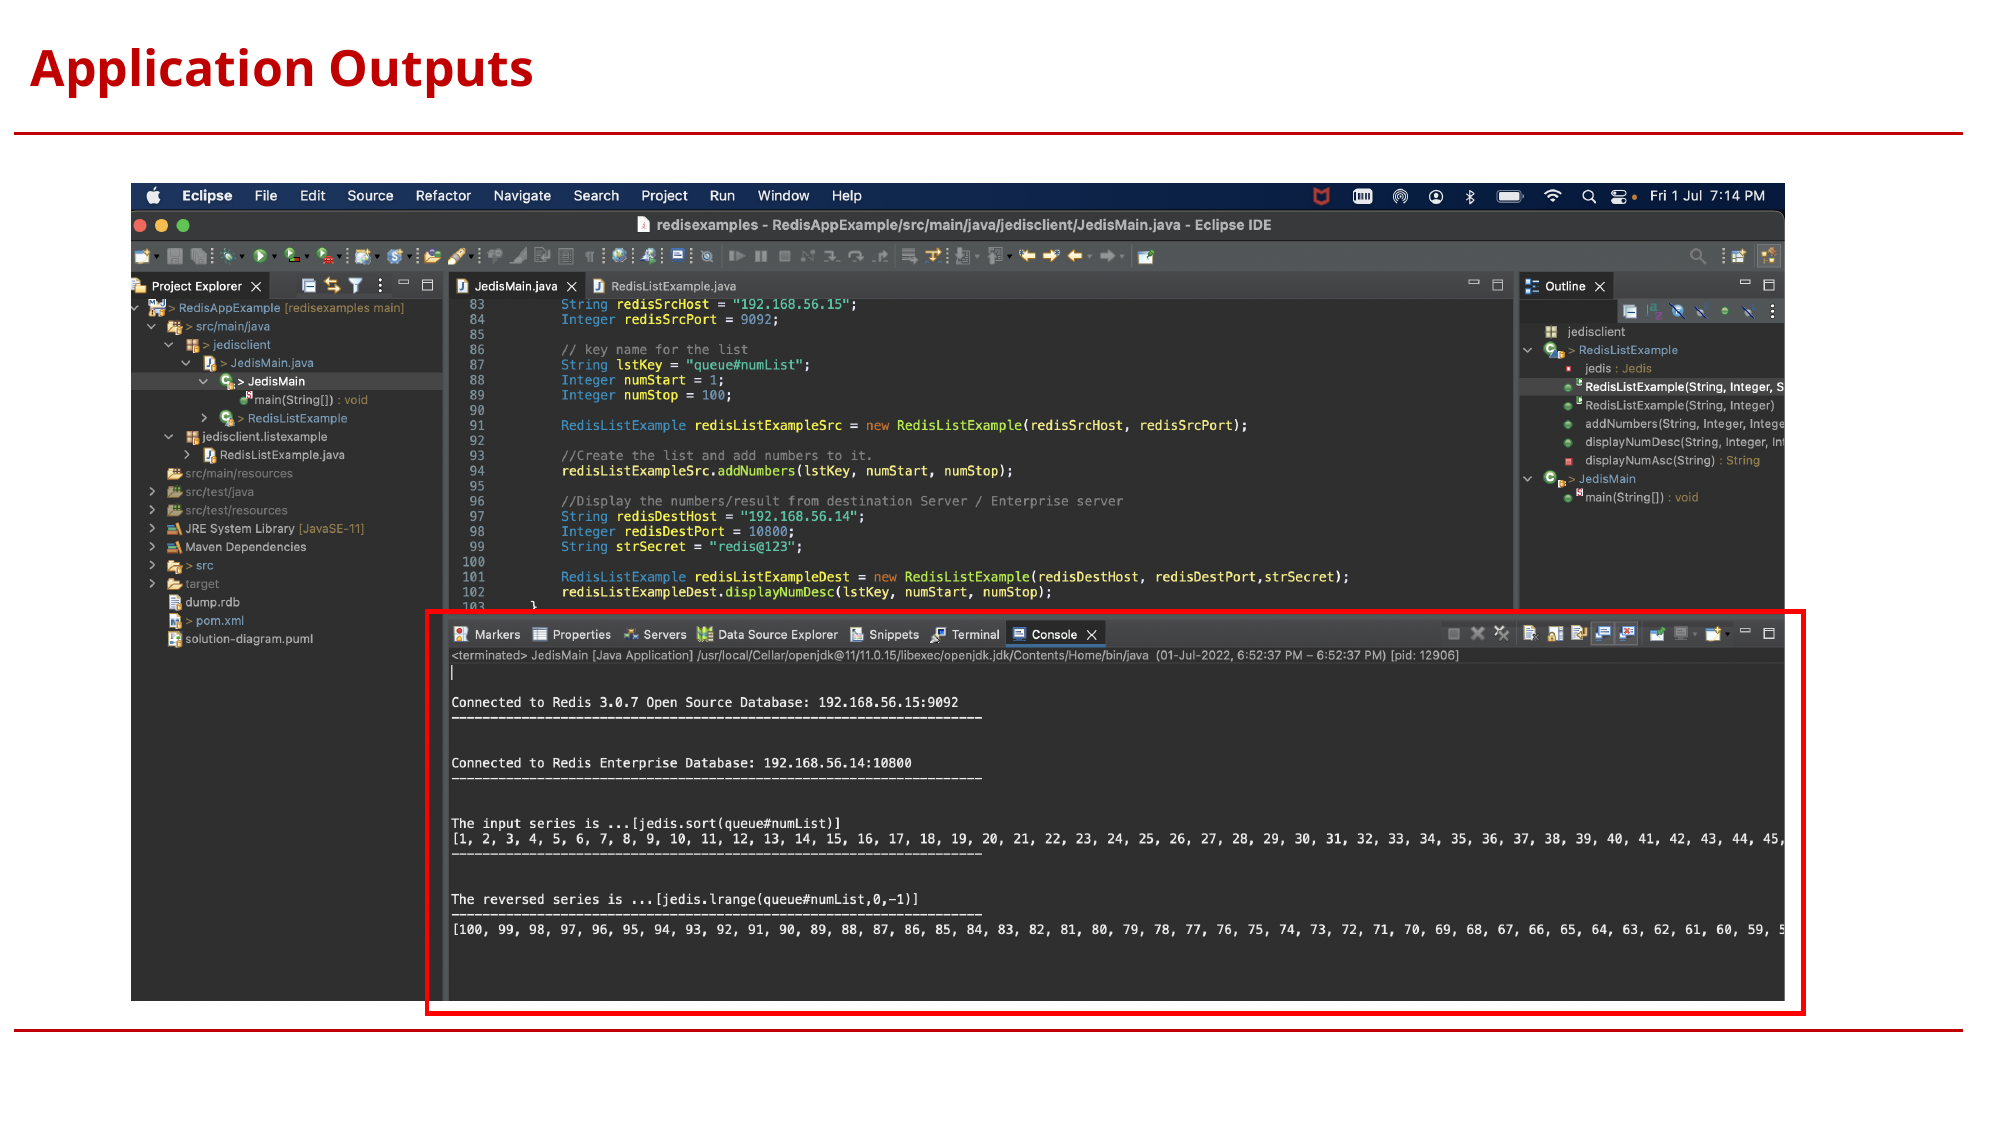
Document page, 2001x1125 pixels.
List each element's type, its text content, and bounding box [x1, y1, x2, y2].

picture [131, 183, 1785, 1001]
text_box [426, 610, 1805, 1015]
title Application Outputs [15, 16, 1965, 125]
